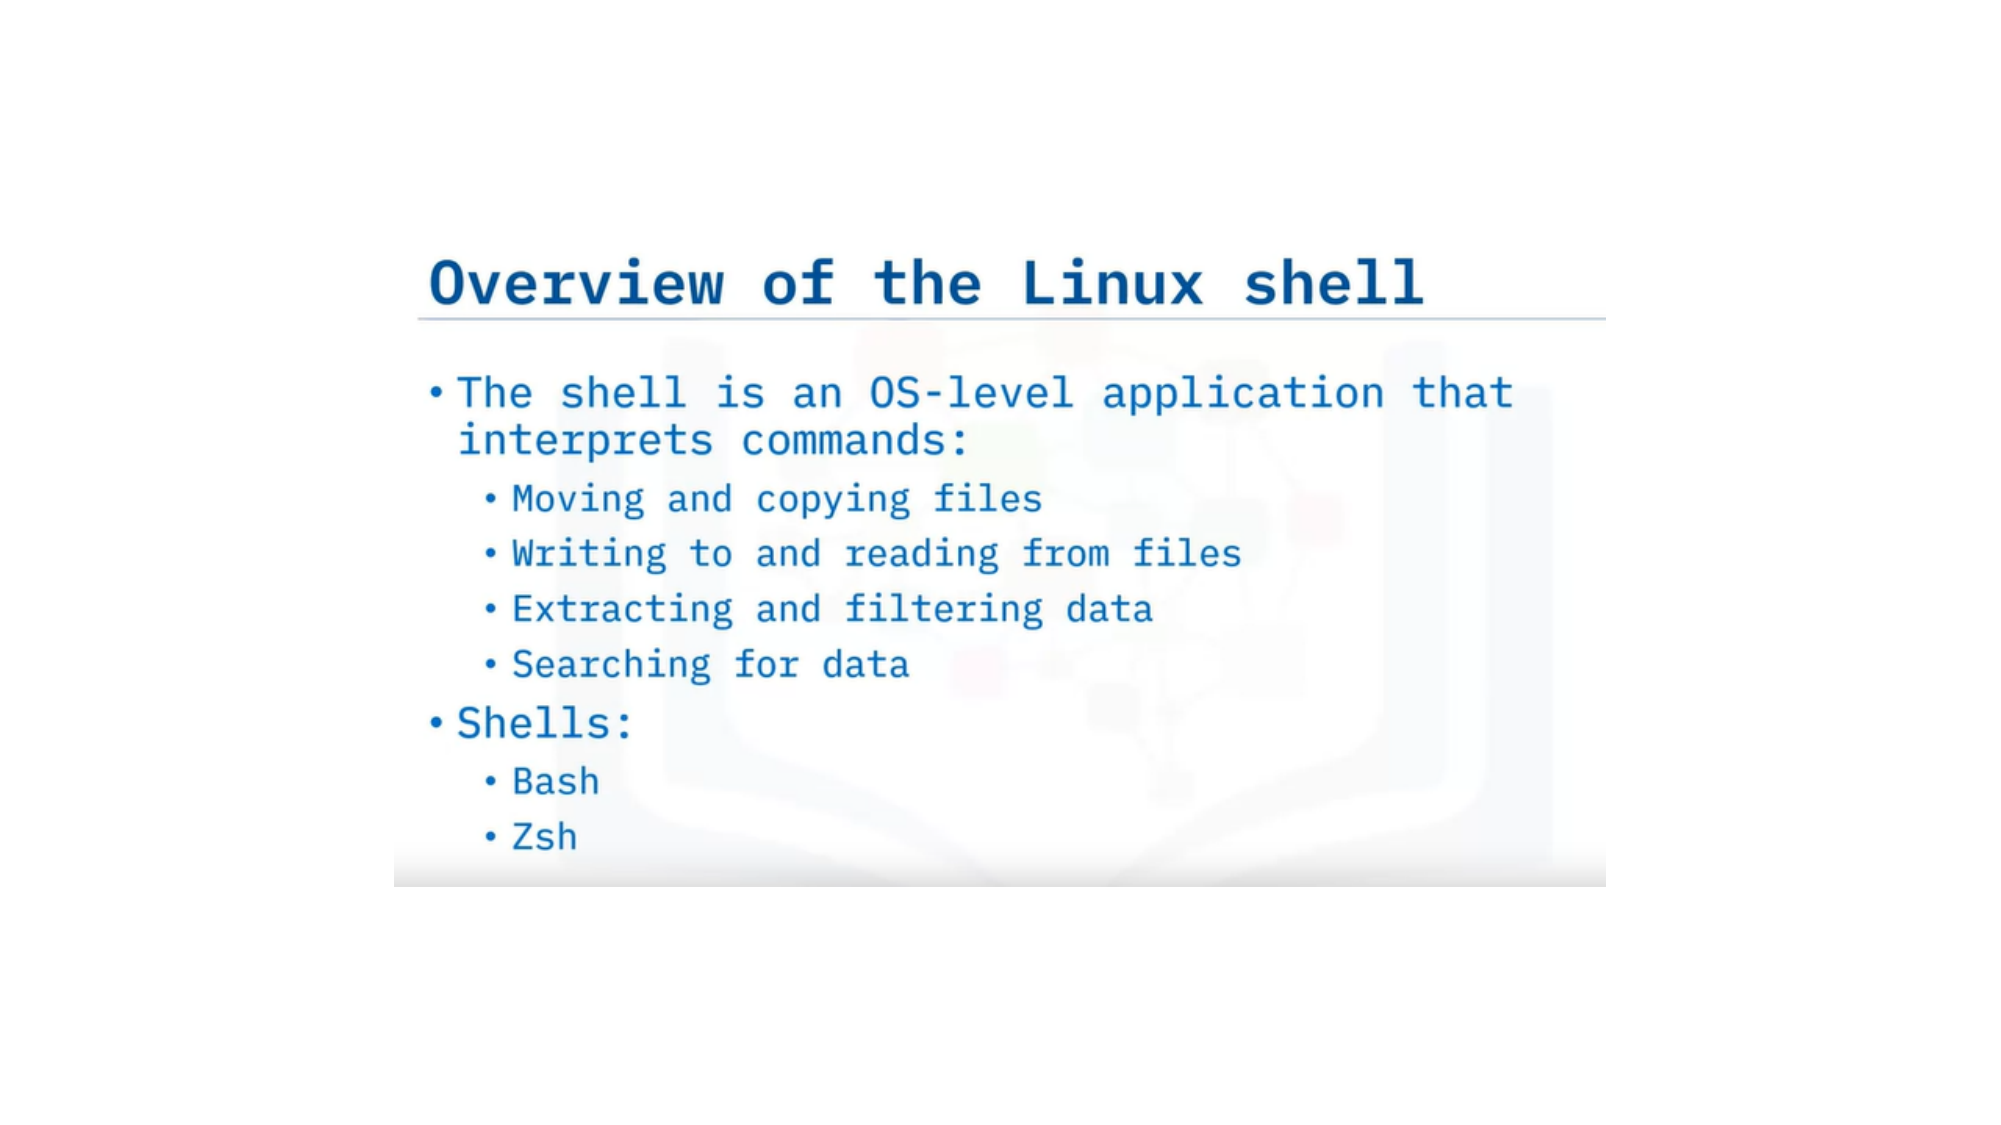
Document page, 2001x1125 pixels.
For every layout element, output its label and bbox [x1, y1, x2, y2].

picture [394, 238, 1606, 887]
